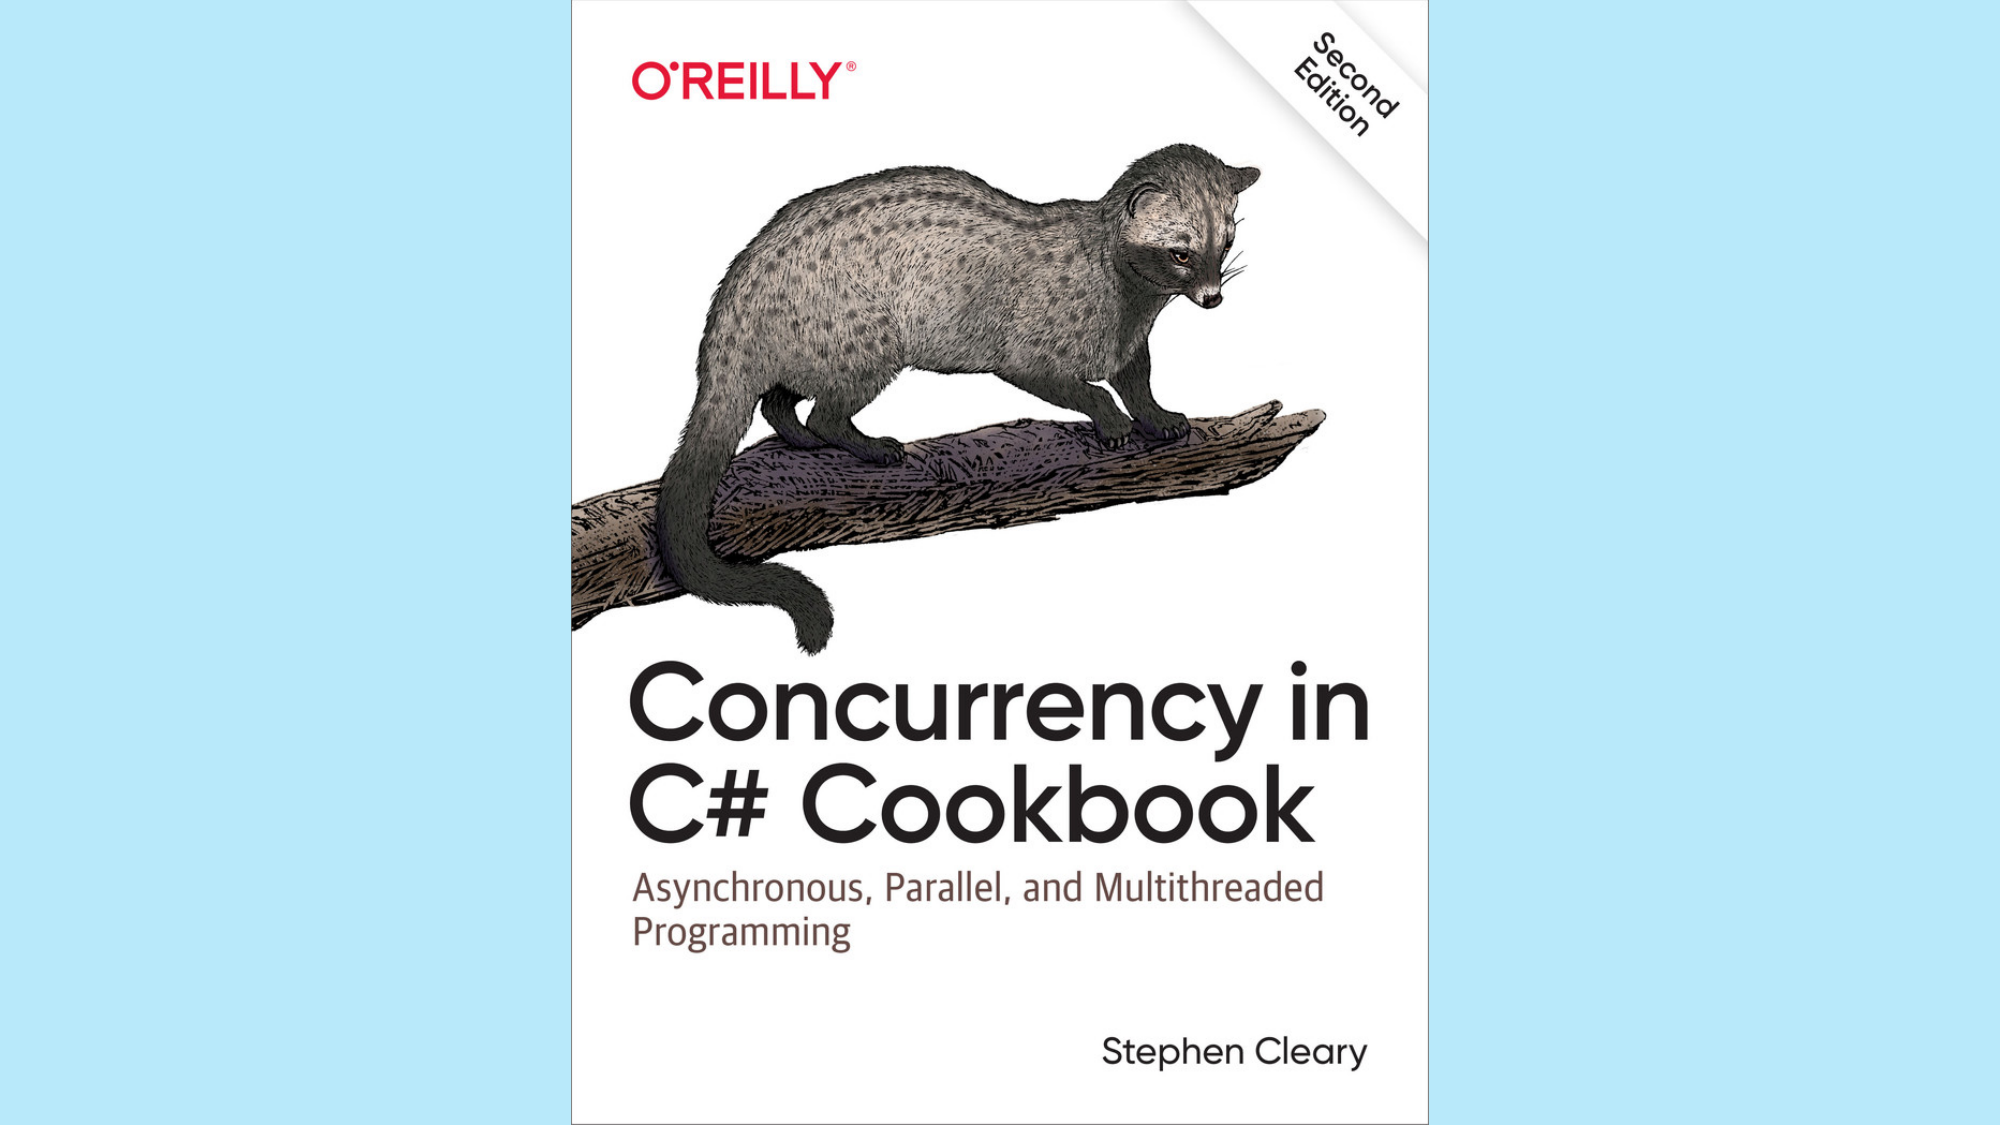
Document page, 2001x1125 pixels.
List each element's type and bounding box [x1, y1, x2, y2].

picture [571, 0, 1429, 1125]
